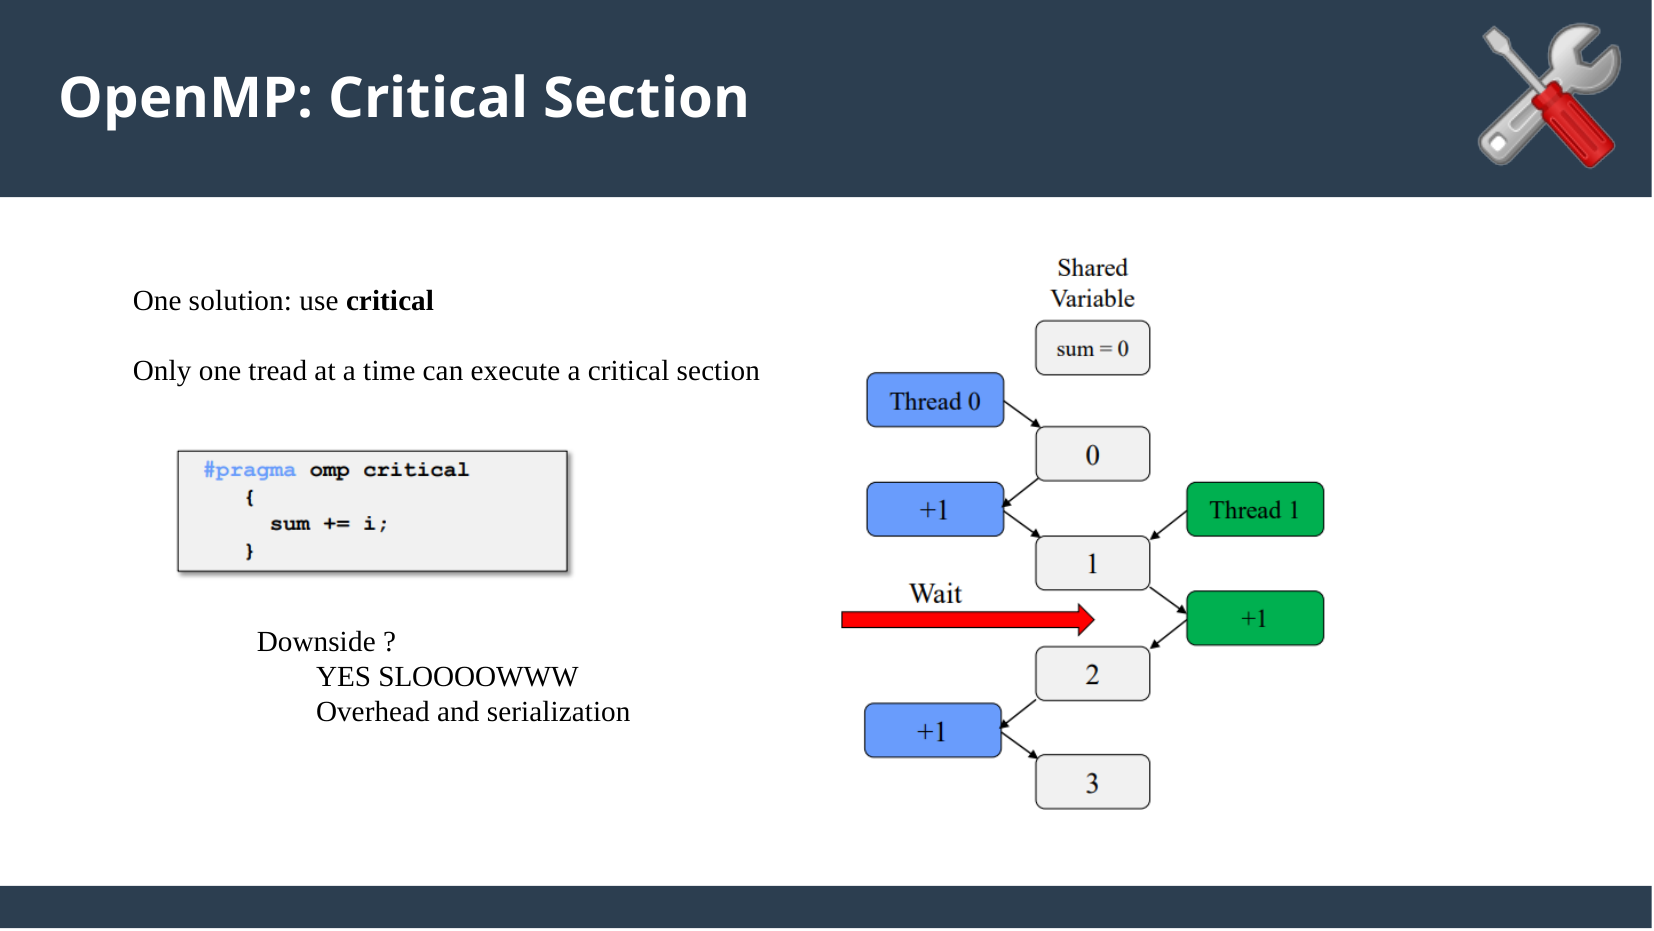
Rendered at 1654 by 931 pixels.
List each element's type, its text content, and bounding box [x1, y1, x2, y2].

title OpenMP: Critical Section [59, 37, 1464, 153]
picture [1469, 17, 1627, 175]
text_box One solution: use critical Only one tread at a time can execute a critical section [118, 274, 829, 436]
picture [838, 235, 1337, 818]
picture [162, 436, 578, 586]
text_box Downside ? YES SLOOOOWWW Overhead and serialization [242, 615, 715, 755]
